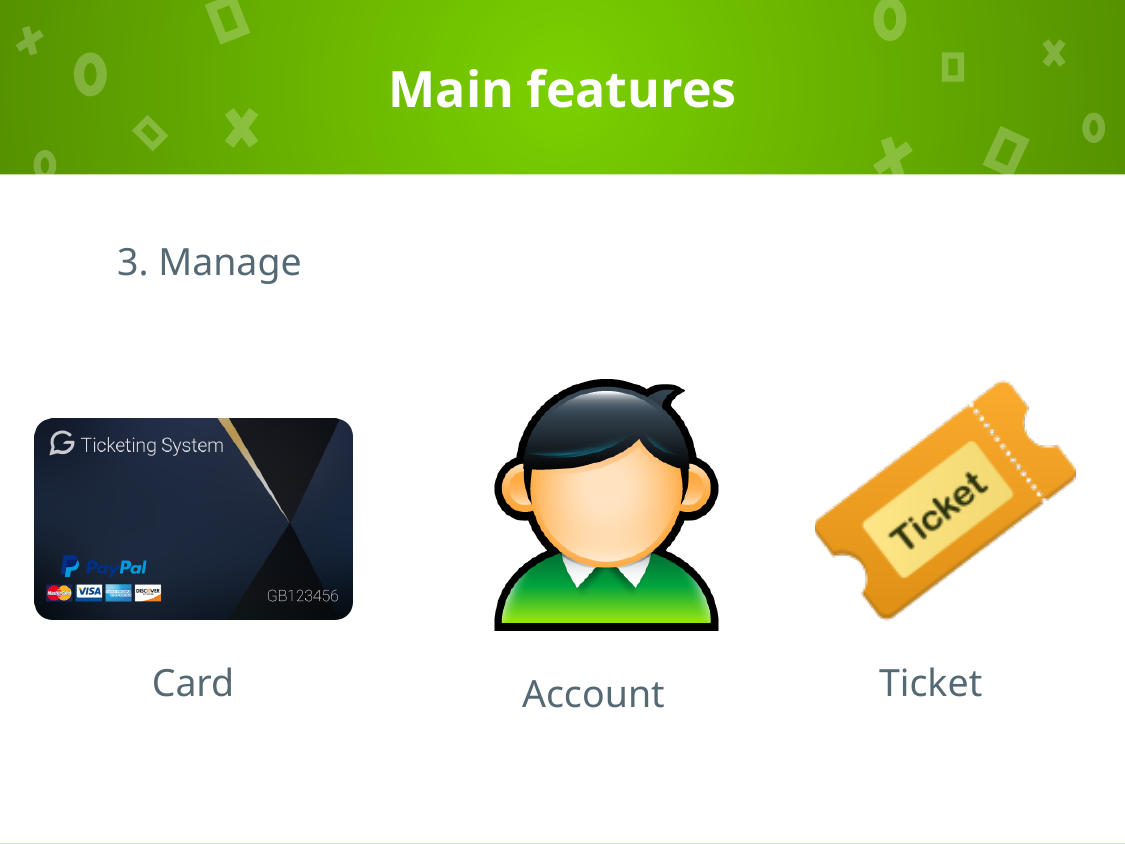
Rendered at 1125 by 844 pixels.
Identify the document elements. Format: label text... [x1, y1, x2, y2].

list 3. Manage [102, 222, 563, 312]
picture [33, 418, 353, 620]
list Account [507, 654, 706, 744]
title Main features [56, 0, 1069, 175]
picture [484, 379, 728, 631]
list Card [120, 643, 267, 733]
picture [815, 370, 1076, 631]
list Ticket [864, 644, 1027, 734]
